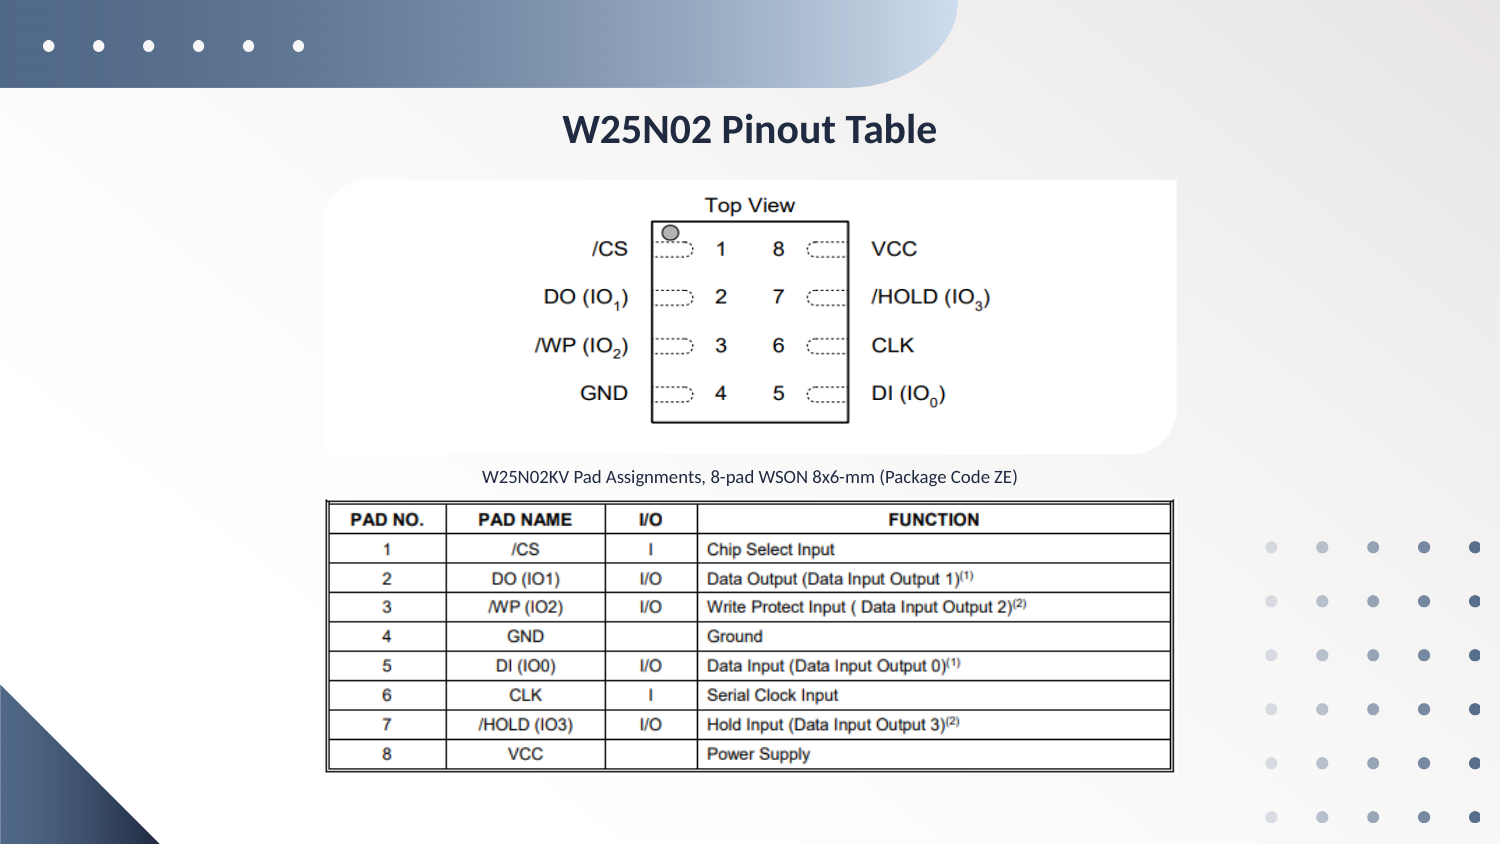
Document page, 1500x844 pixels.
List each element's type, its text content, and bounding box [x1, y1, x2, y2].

text_box W25N02KV Pad Assignments, 8-pad WSON 8x6-mm (Package Code ZE) [467, 463, 1033, 495]
title W25N02 Pinout Table [437, 90, 1063, 167]
picture [0, 0, 1500, 844]
